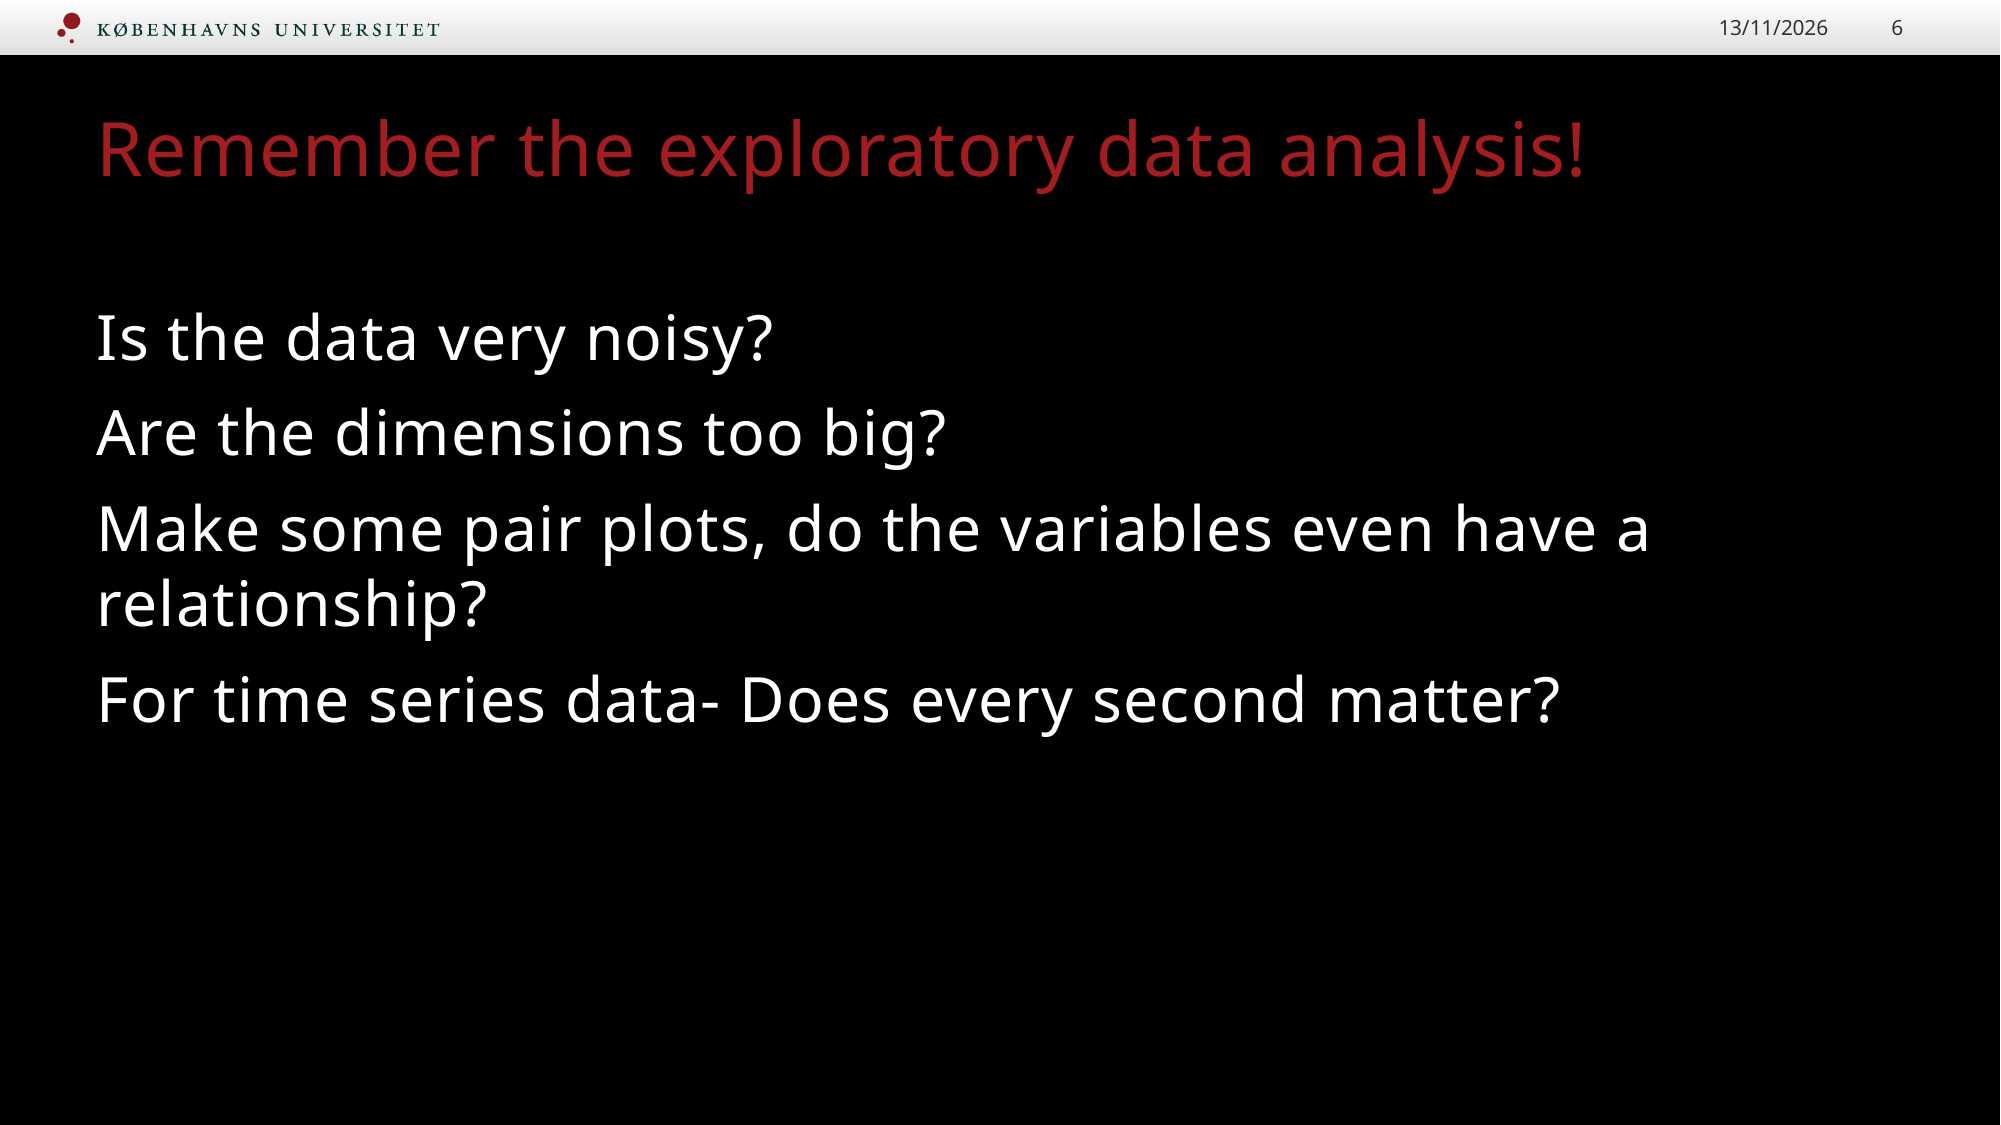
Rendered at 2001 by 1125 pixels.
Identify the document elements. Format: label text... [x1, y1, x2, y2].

title Remember the exploratory data analysis! [96, 101, 1904, 244]
picture [91, 15, 476, 42]
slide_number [1694, 14, 1829, 43]
slide_number 6 [1840, 14, 1904, 43]
list Is the data very noisy? Are the dimensions too big? Make some pair plots, do the variables even have a relationship? For time series data- Does every second matter? [96, 297, 1904, 828]
